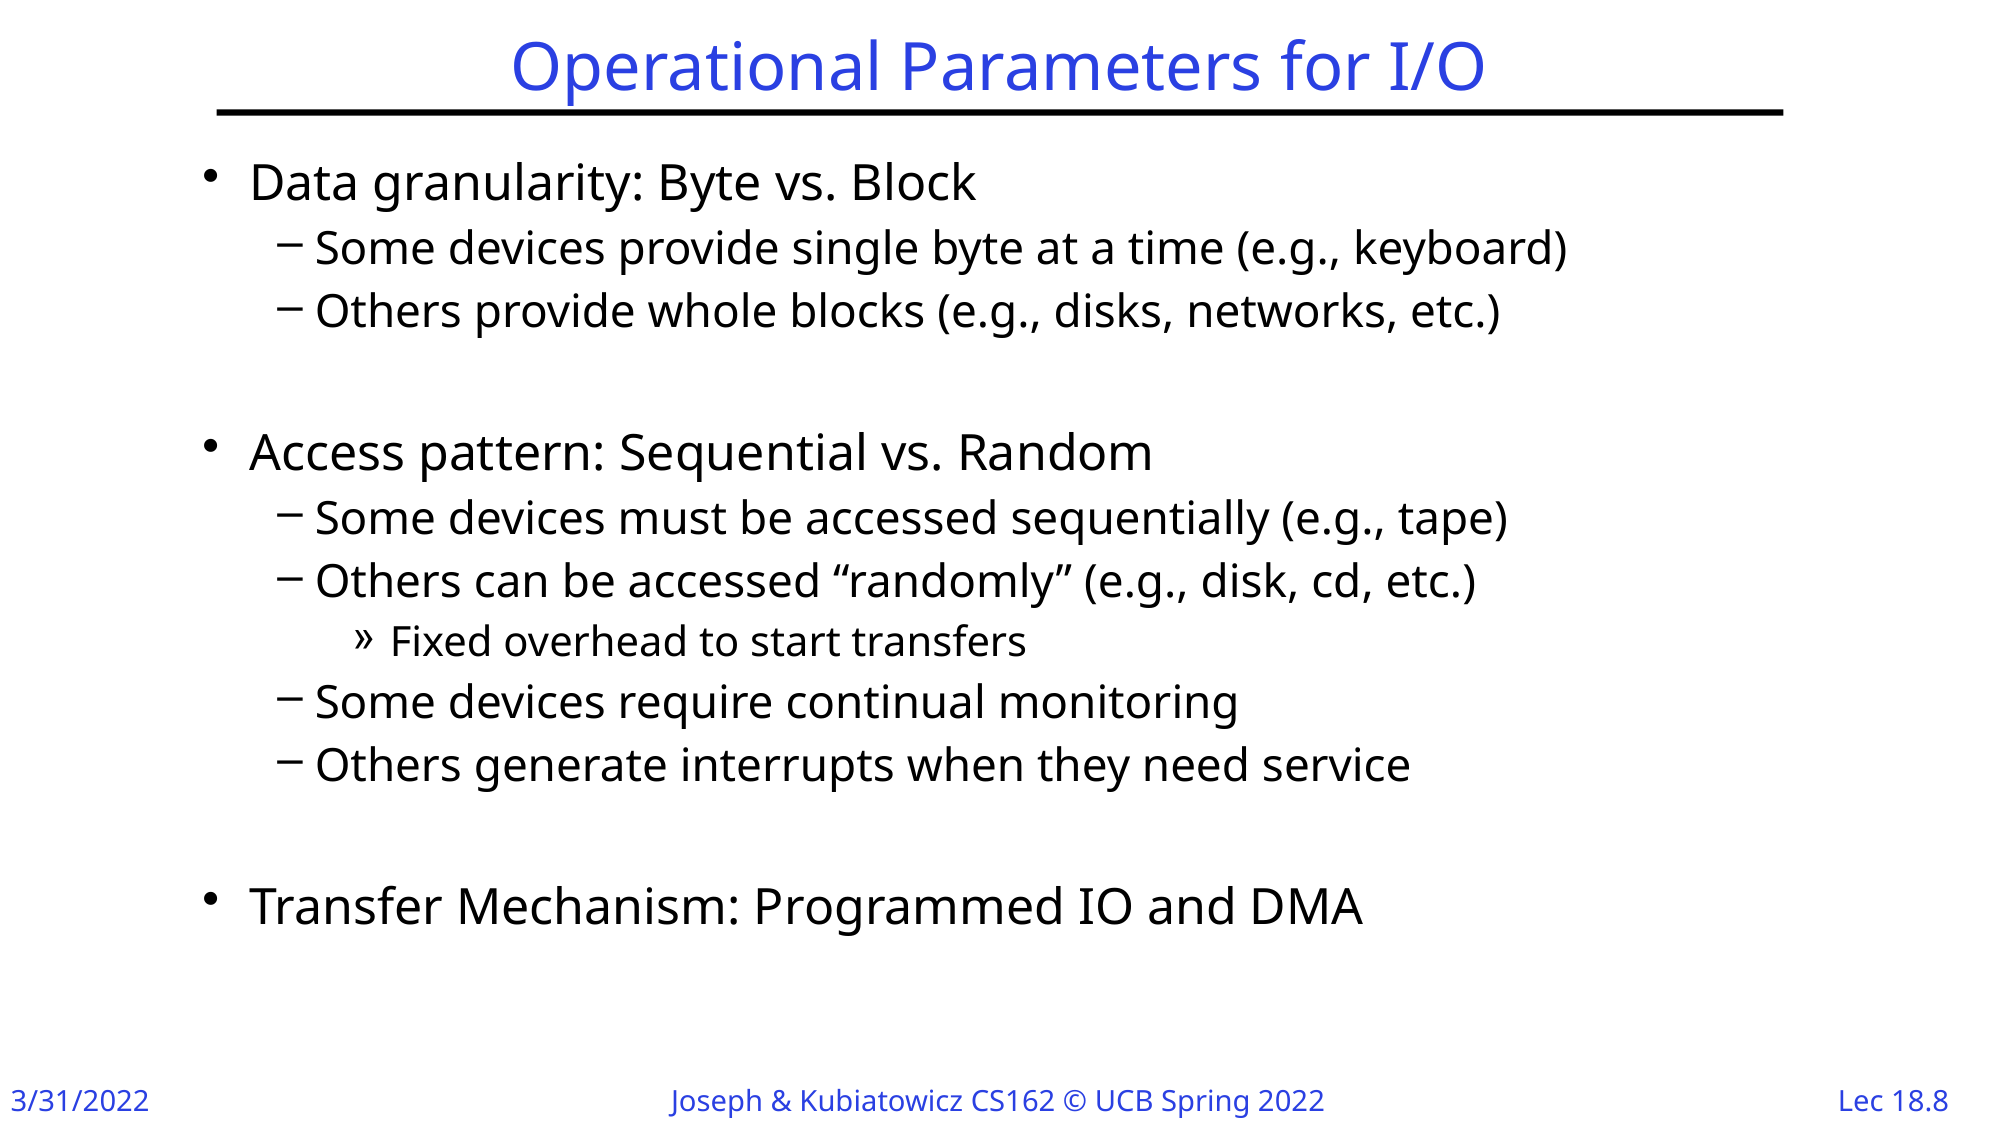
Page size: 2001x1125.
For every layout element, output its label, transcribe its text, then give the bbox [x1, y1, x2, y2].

list Data granularity: Byte vs. Block Some devices provide single byte at a time (e.g., keyboard) Others provide whole blocks (e.g., disks, networks, etc.) Access pattern: Sequential vs. Random Some devices must be accessed sequentially (e.g., tape) Others can be accessed “randomly” (e.g., disk, cd, etc.) Fixed overhead to start transfers Some devices require continual monitoring Others generate interrupts when they need service Transfer Mechanism: Programmed IO and DMA [187, 149, 1813, 1088]
title Operational Parameters for I/O [216, 24, 1784, 113]
